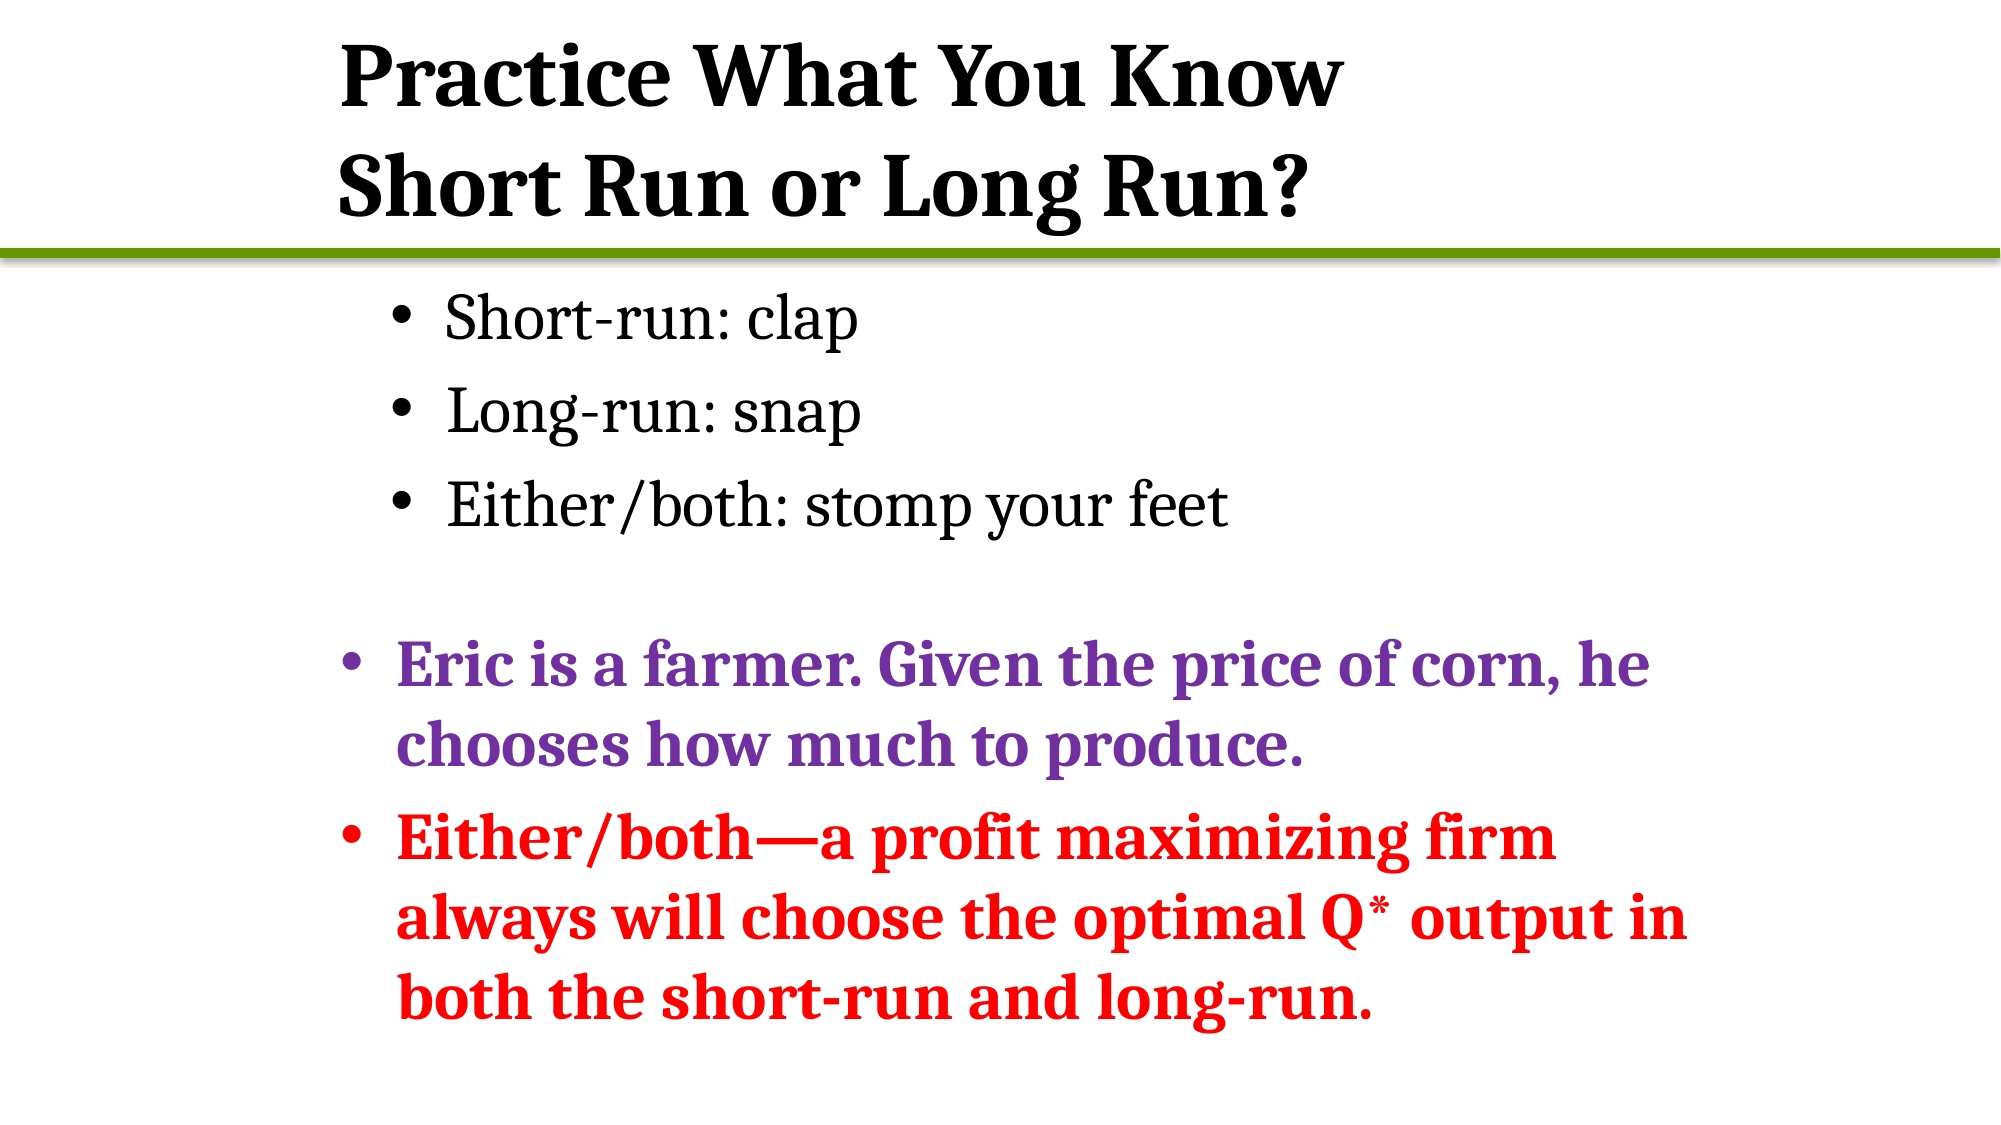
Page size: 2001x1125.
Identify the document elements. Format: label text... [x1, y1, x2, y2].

title Practice What You Know Short Run or Long Run? [324, 0, 1675, 251]
text_box Eric is a farmer. Given the price of corn, he chooses how much to produce. Either/both—a profit maximizing firm always will choose the optimal Q* output in both the short-run and long-run. [325, 612, 1719, 1063]
list Short-run: clap Long-run: snap Either/both: stomp your feet [375, 265, 1588, 567]
